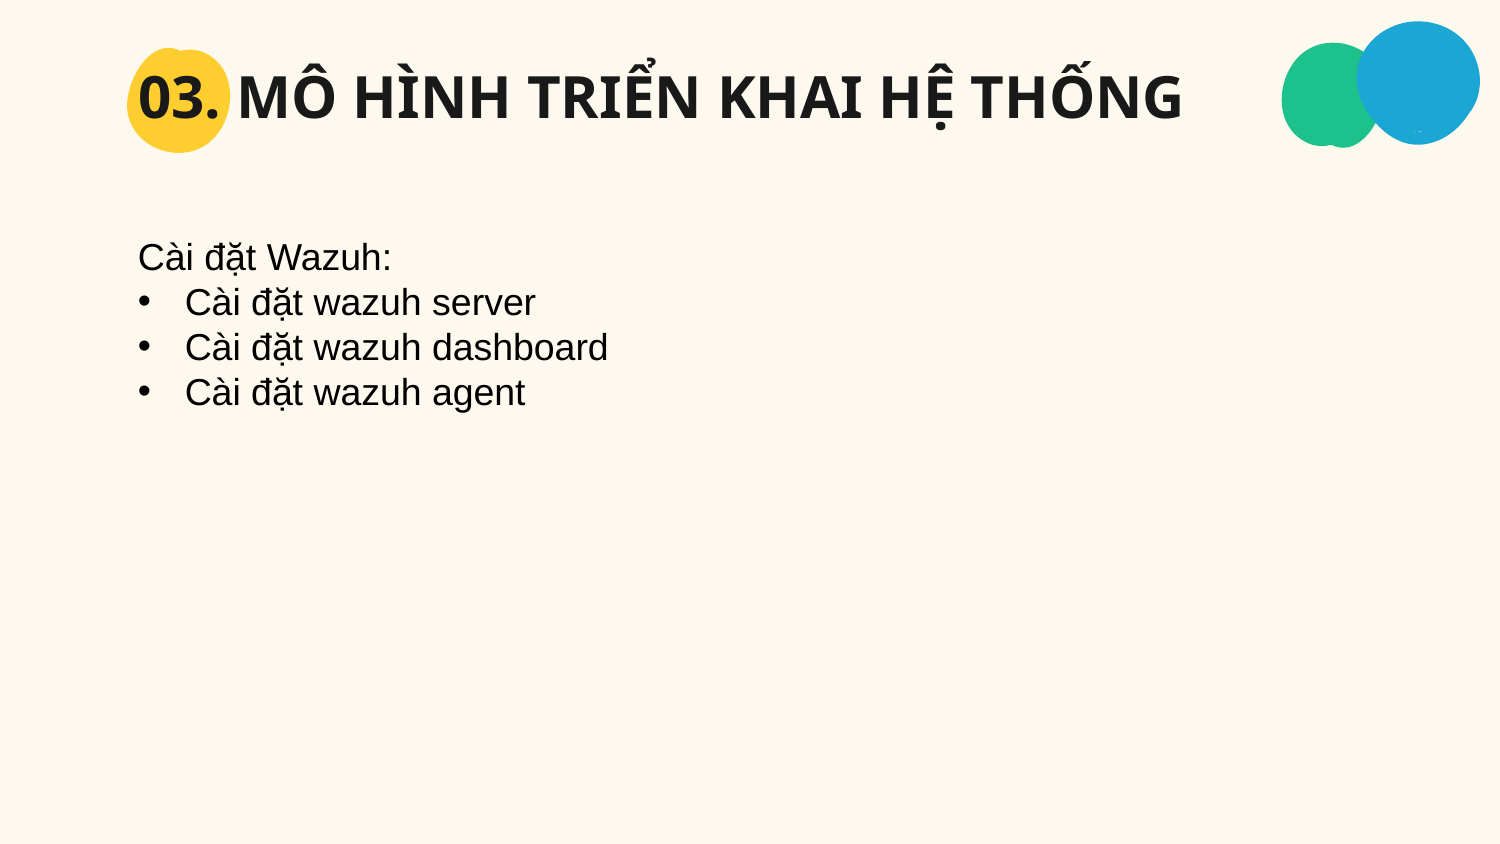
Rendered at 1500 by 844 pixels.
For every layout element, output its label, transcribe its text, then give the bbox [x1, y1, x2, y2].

text_box [1356, 21, 1480, 145]
text_box Cài đặt Wazuh: Cài đặt wazuh server Cài đặt wazuh dashboard Cài đặt wazuh agent [122, 225, 1389, 421]
title 03. MÔ HÌNH TRIỂN KHAI HỆ THỐNG [123, 50, 1389, 145]
text_box [1307, 42, 1361, 50]
text_box [150, 145, 206, 153]
